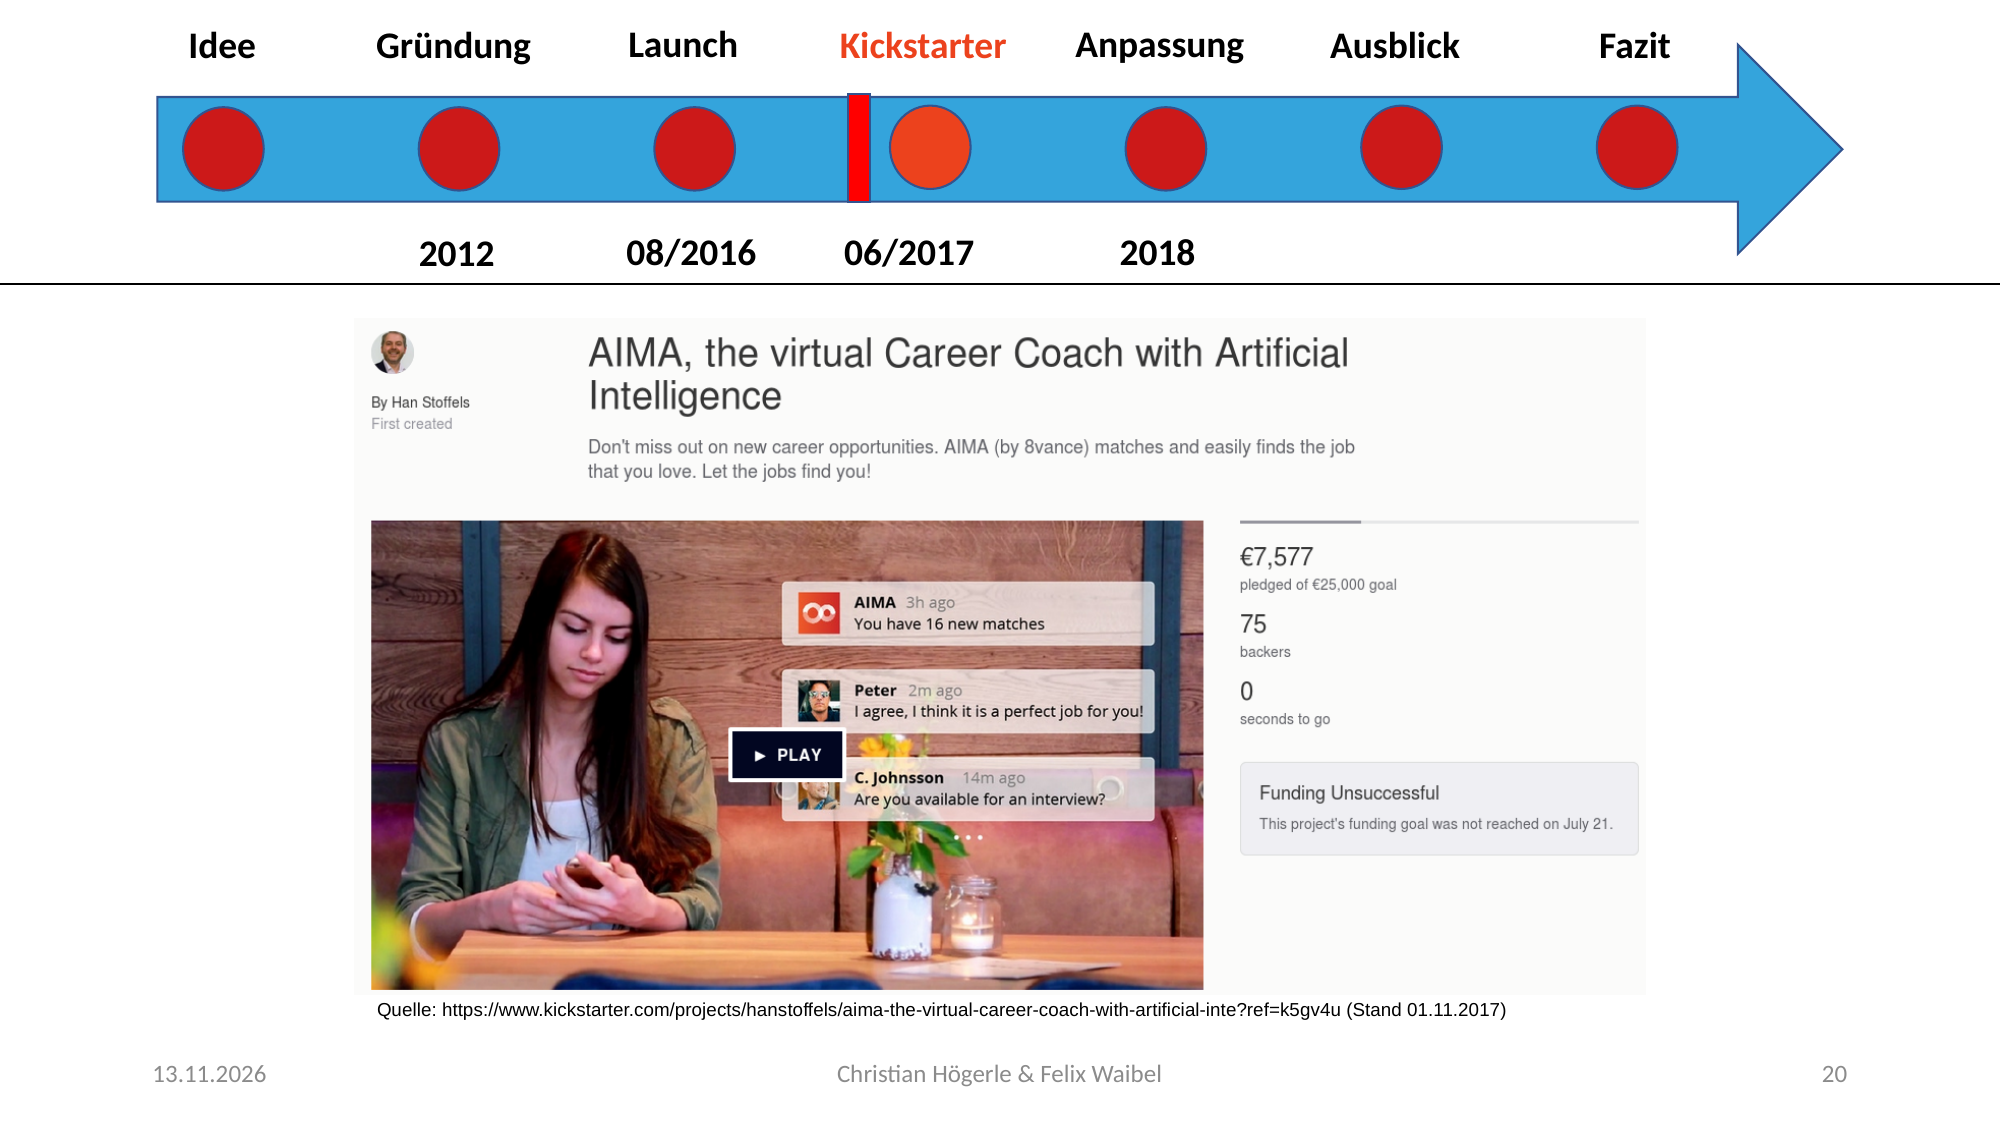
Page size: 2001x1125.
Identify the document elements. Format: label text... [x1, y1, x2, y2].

slide_number 20 [1412, 1042, 1863, 1103]
footer Christian Högerle & Felix Waibel [662, 1042, 1338, 1103]
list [354, 318, 1646, 995]
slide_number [137, 1042, 588, 1103]
text_box Quelle: https://www.kickstarter.com/projects/hanstoffels/aima-the-virtual-career-coach-with-artificial-inte?ref=k5gv4u (Stand 01.11.2017) [362, 995, 1522, 1028]
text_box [157, 12, 1843, 283]
